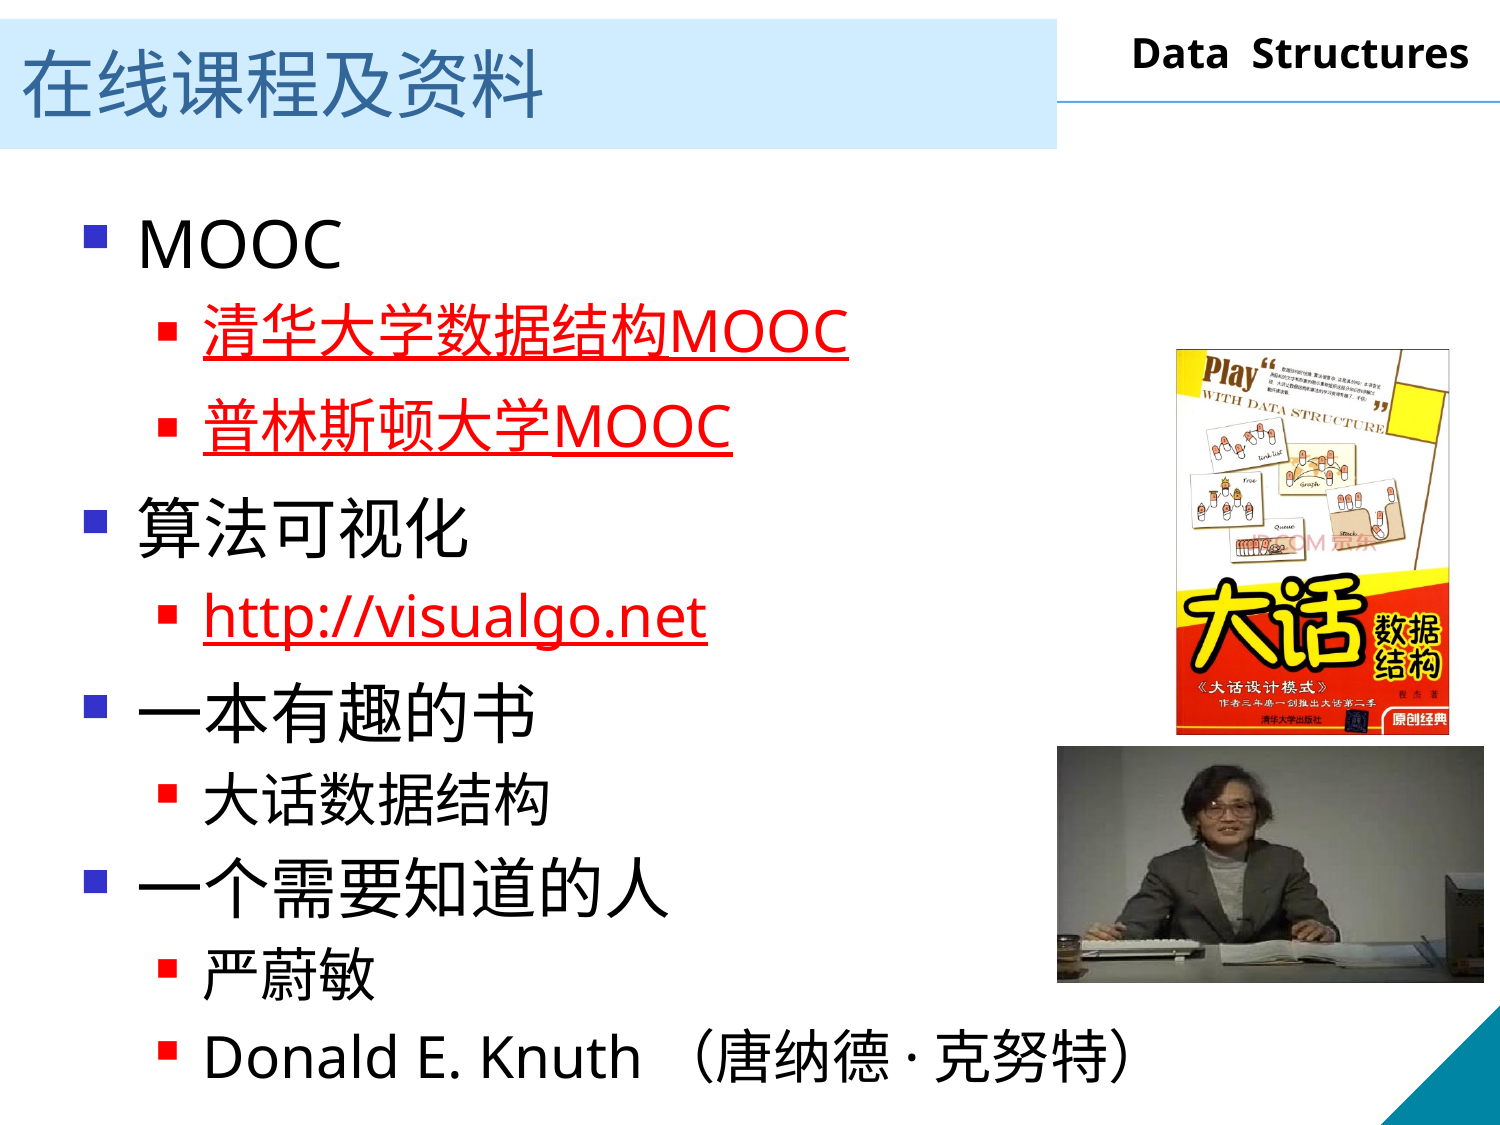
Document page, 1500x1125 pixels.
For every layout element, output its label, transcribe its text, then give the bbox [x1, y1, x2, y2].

picture [1056, 746, 1484, 983]
title 在线课程及资料 [5, 31, 1057, 136]
list MOOC 清华大学数据结构MOOC 普林斯顿大学MOOC 算法可视化 http://visualgo.net 一本有趣的书 大话数据结构 一个需要知道的人 严蔚敏 Donald E. Knuth（唐纳德·克努特） [65, 194, 1447, 1012]
picture [1120, 349, 1500, 735]
